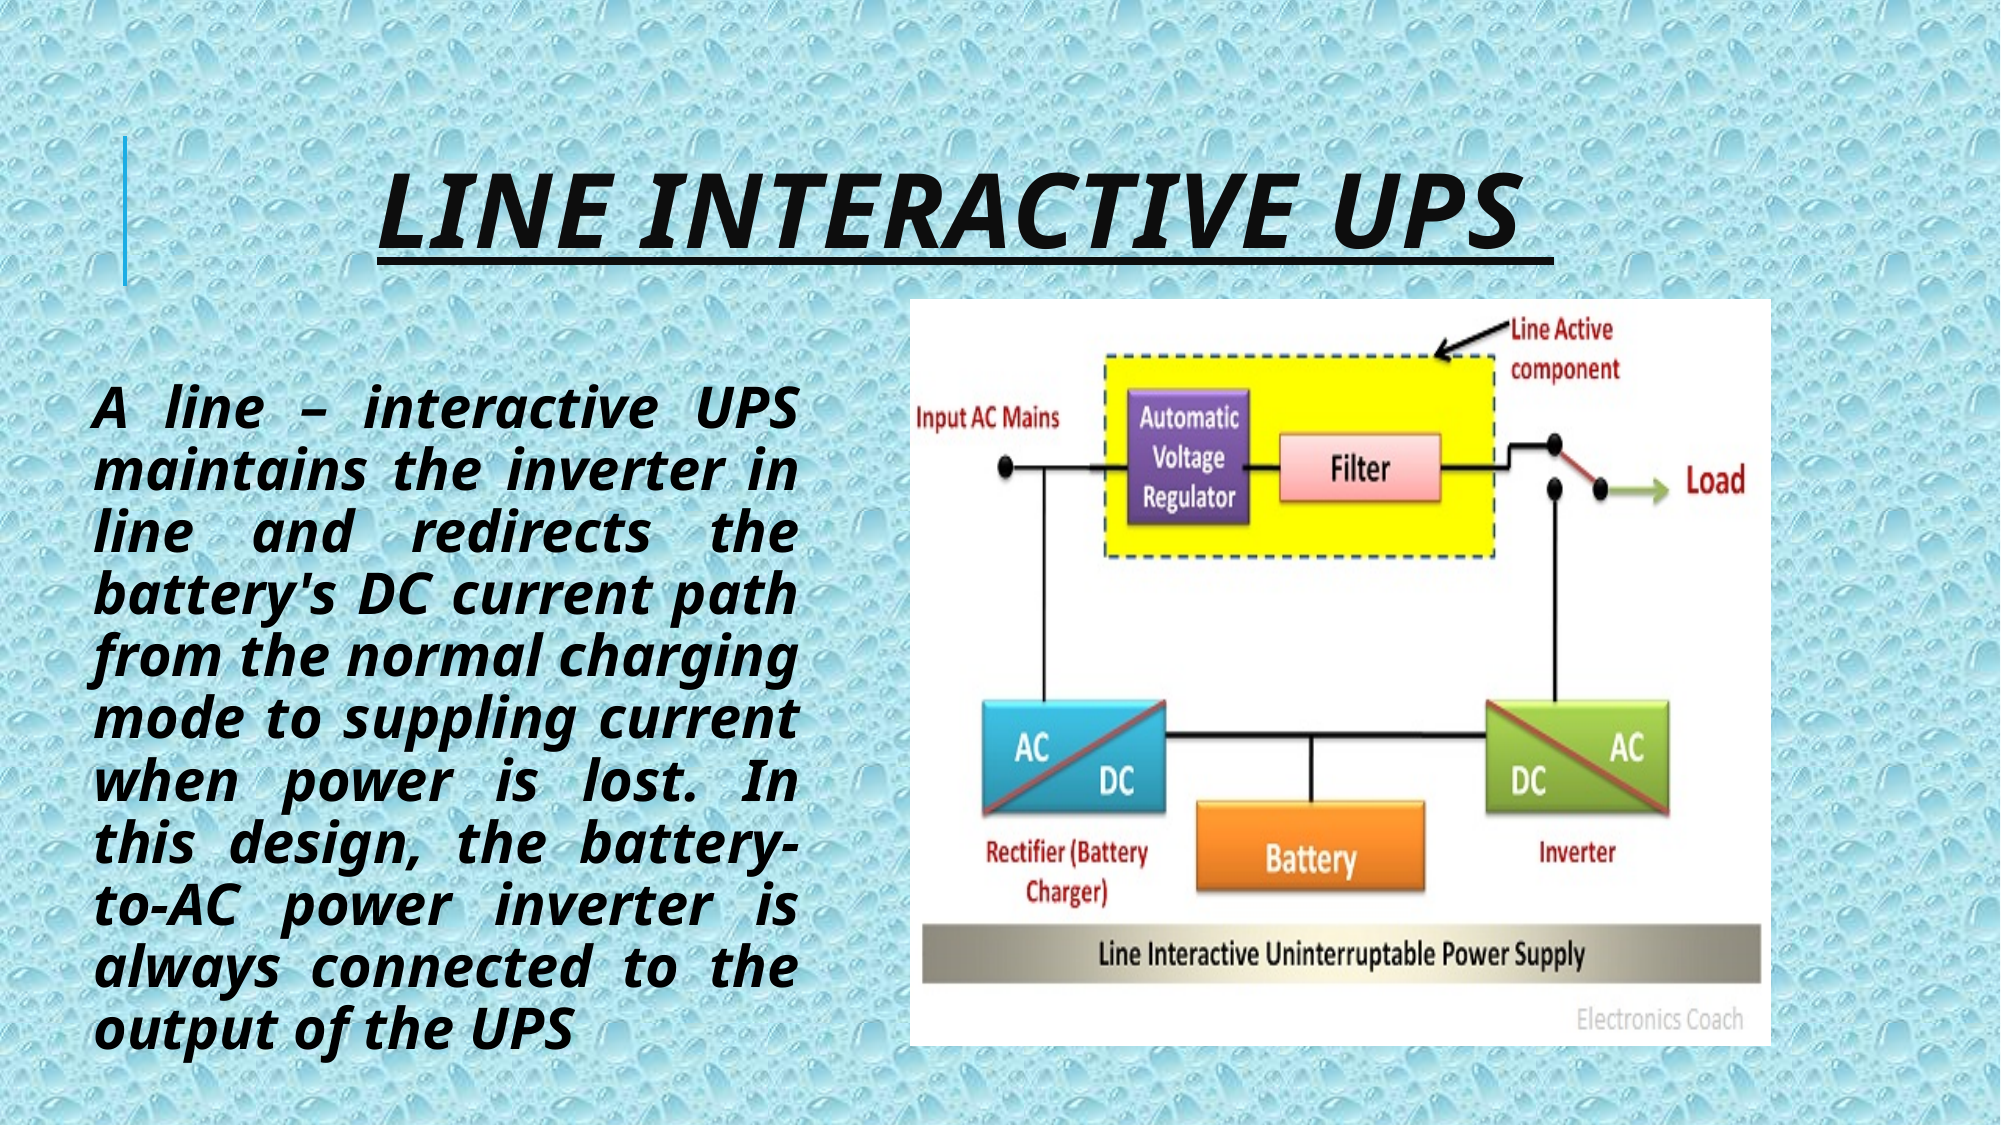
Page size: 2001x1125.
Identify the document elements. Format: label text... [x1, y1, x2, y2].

list A line – interactive UPS maintains the inverter in line and redirects the battery's DC current path from the normal charging mode to suppling current when power is lost. In this design, the battery-to-AC power inverter is always connected to the output of the UPS [71, 370, 809, 1085]
picture [0, 0, 2001, 1125]
title LINE INTERACTIVE UPS [168, 96, 1763, 342]
